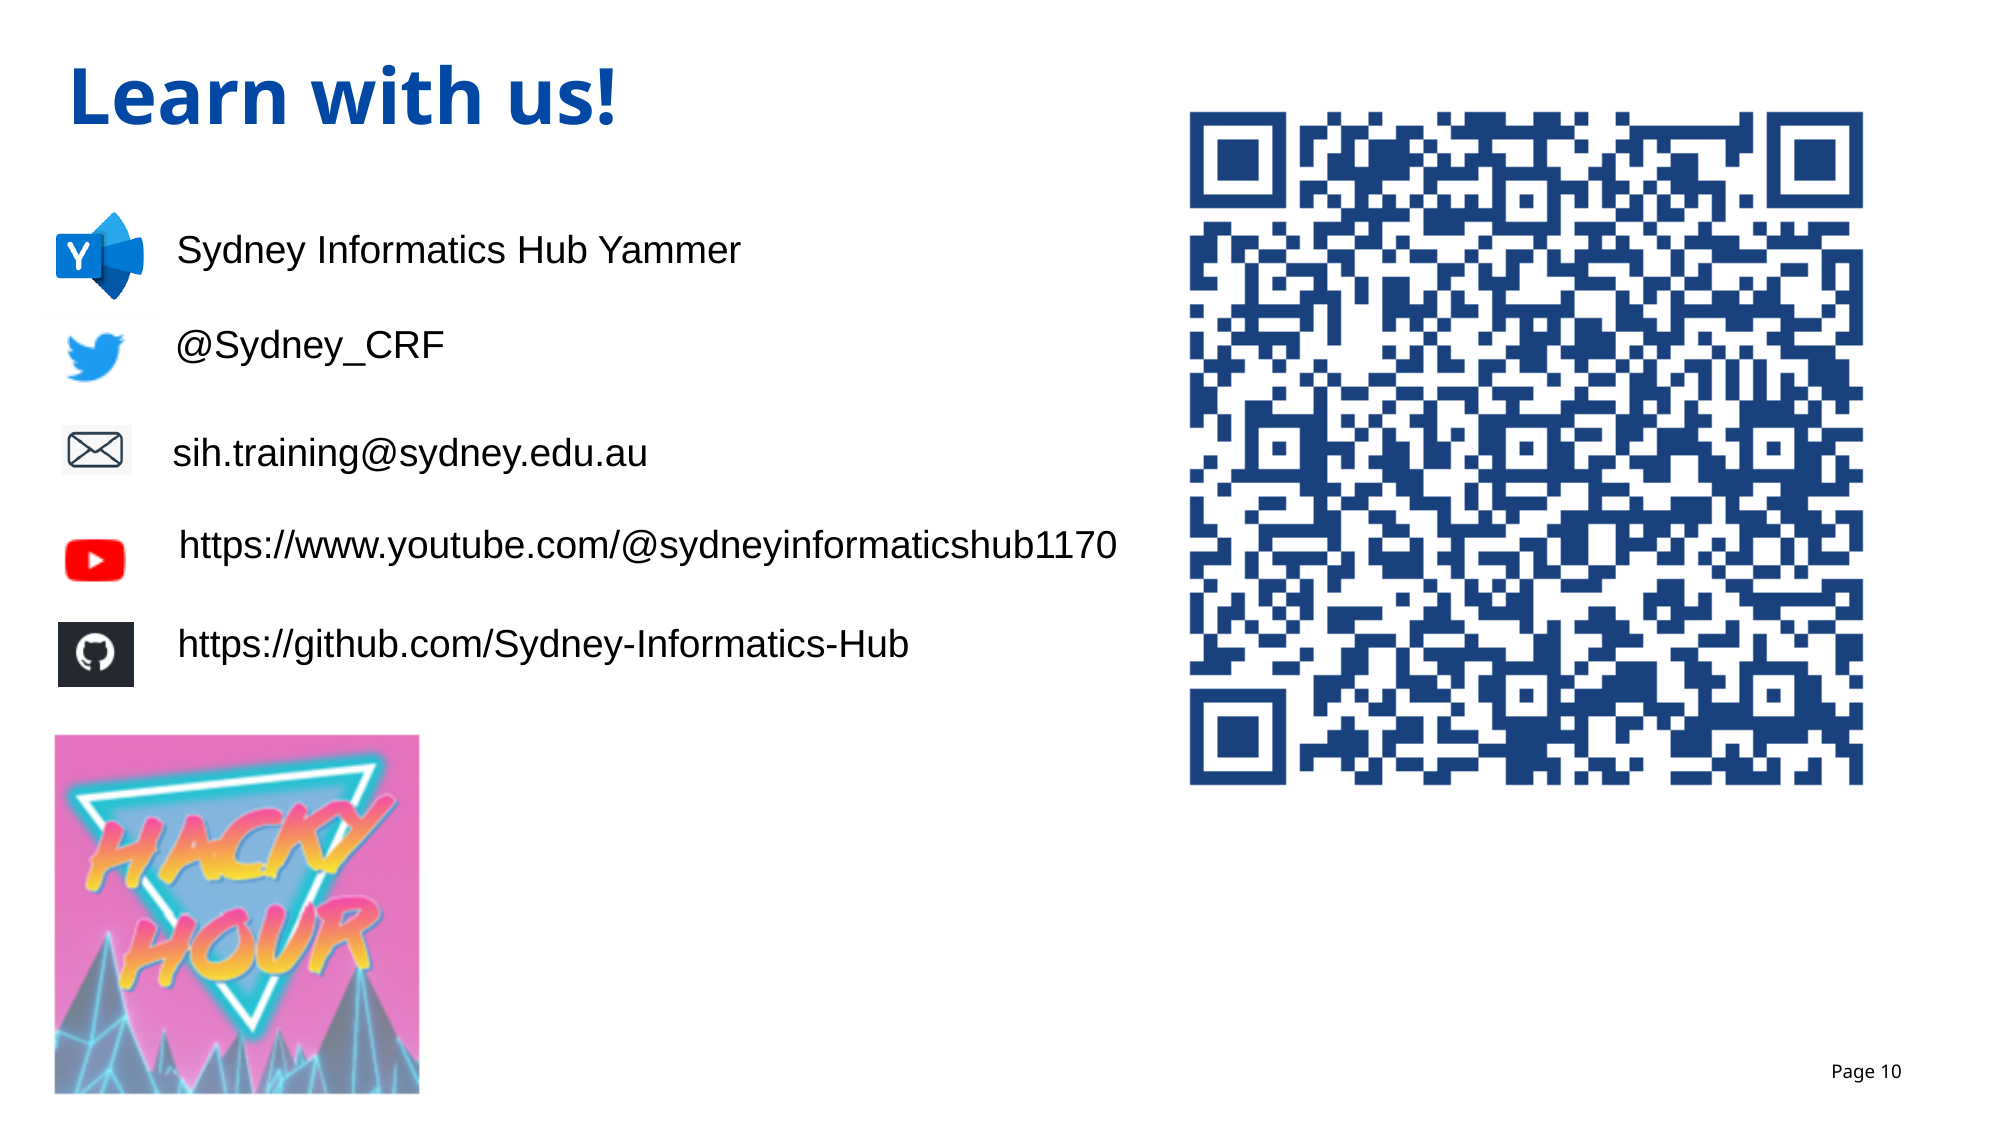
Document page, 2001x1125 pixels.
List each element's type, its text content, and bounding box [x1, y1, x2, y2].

text_box https://www.youtube.com/@sydneyinformaticshub1170 [164, 511, 1133, 574]
picture [18, 713, 453, 1104]
picture [47, 520, 127, 599]
text_box https://github.com/Sydney-Informatics-Hub [162, 611, 925, 673]
picture [43, 201, 151, 306]
picture [43, 311, 159, 407]
text_box Learn with us! [47, 26, 1942, 279]
picture [58, 621, 134, 687]
text_box sih.training@sydney.edu.au [157, 420, 1141, 482]
picture [61, 424, 132, 475]
text_box Sydney Informatics Hub Yammer [161, 217, 757, 279]
text_box @Sydney_CRF [160, 312, 460, 374]
picture [1146, 68, 1909, 831]
